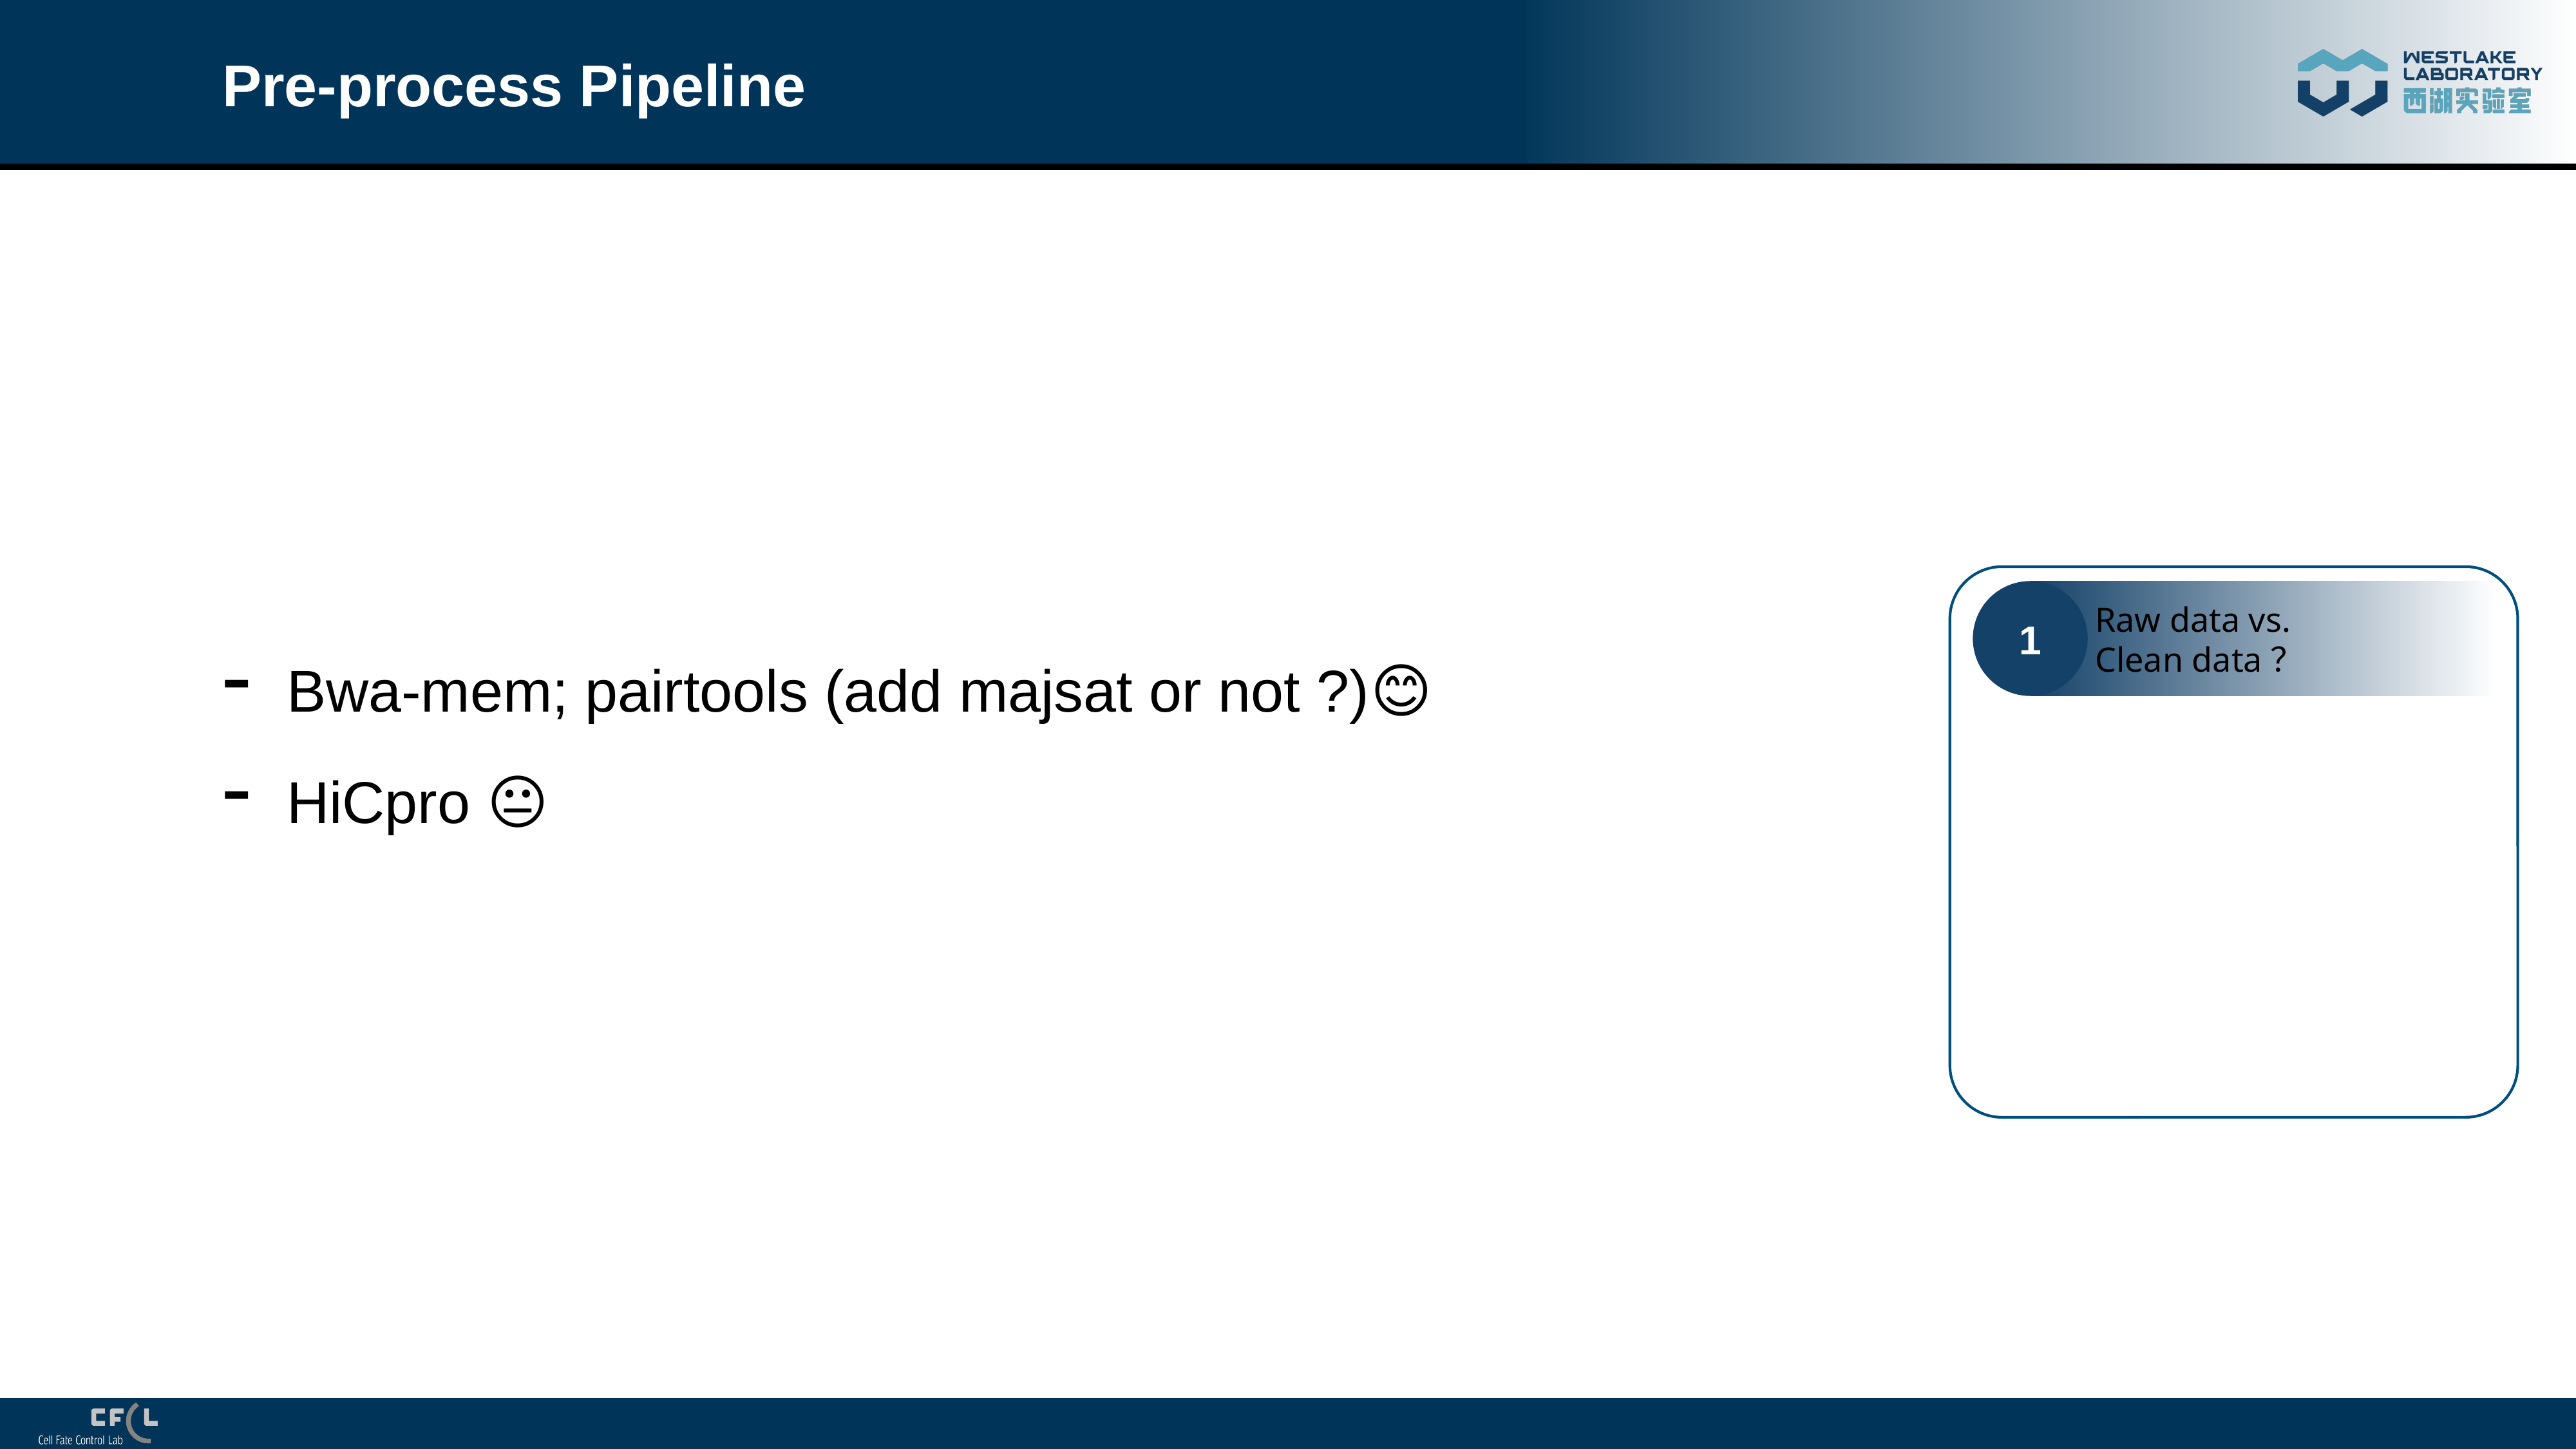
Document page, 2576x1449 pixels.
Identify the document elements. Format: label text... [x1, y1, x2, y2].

list Bwa-mem; pairtools (add majsat or not ?)😊 HiCpro 😐 [214, 261, 2362, 1335]
picture [2362, 49, 2543, 117]
picture [39, 1402, 158, 1444]
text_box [1949, 566, 2518, 1118]
title Pre-process Pipeline [214, 0, 2362, 167]
